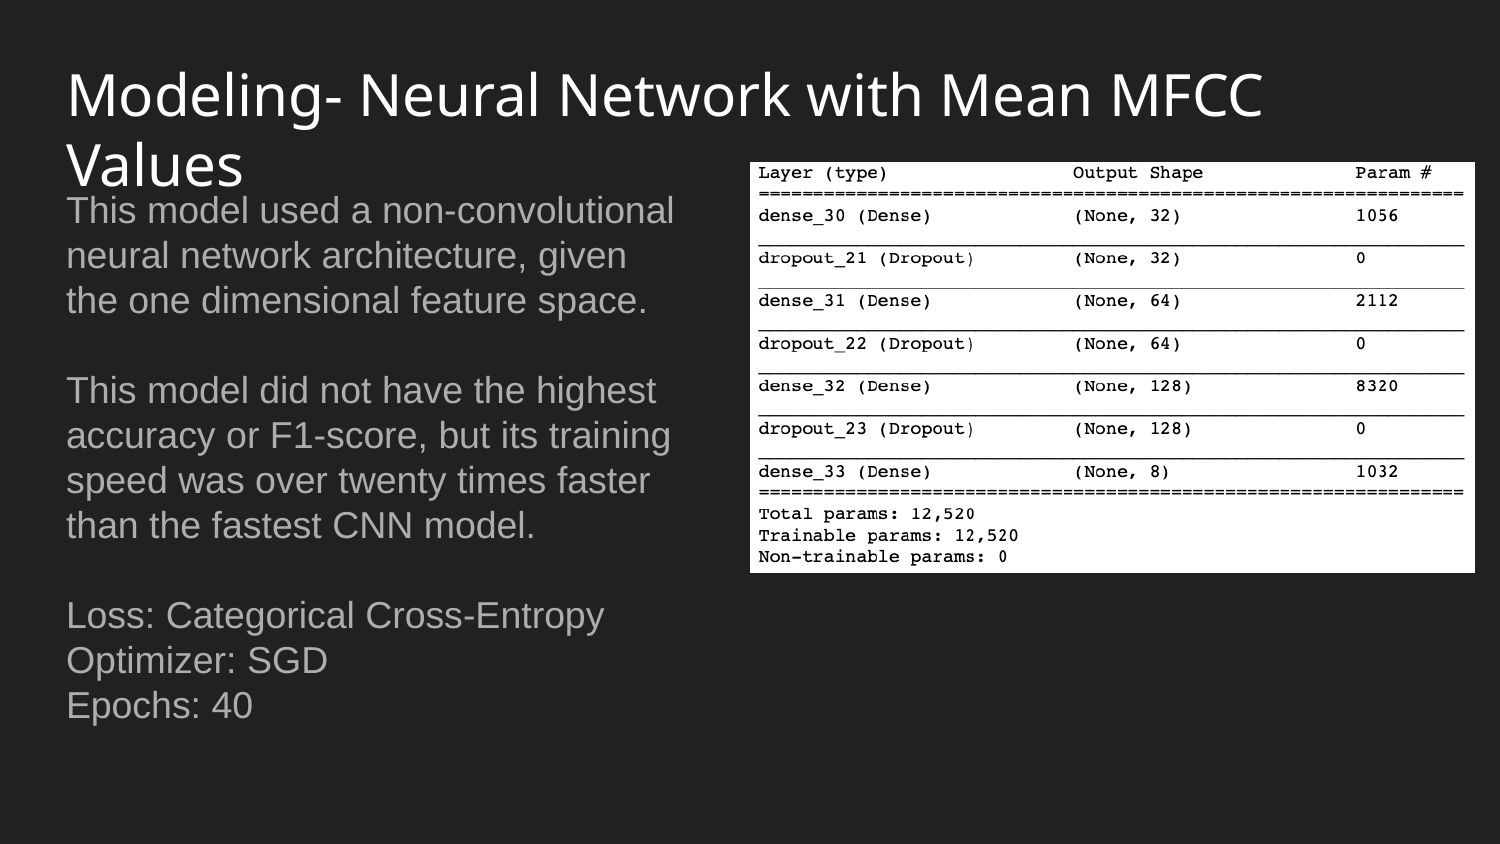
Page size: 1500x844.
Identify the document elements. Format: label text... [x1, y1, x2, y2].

picture [749, 161, 1476, 574]
title Modeling- Neural Network with Mean MFCC Values [51, 43, 1449, 138]
list This model used a non-convolutional neural network architecture, given the one dimensional feature space. This model did not have the highest accuracy or F1-score, but its training speed was over twenty times faster than the fastest CNN model. Loss: Categorical Cross-Entropy Optimizer: SGD Epochs: 40 [51, 171, 699, 844]
